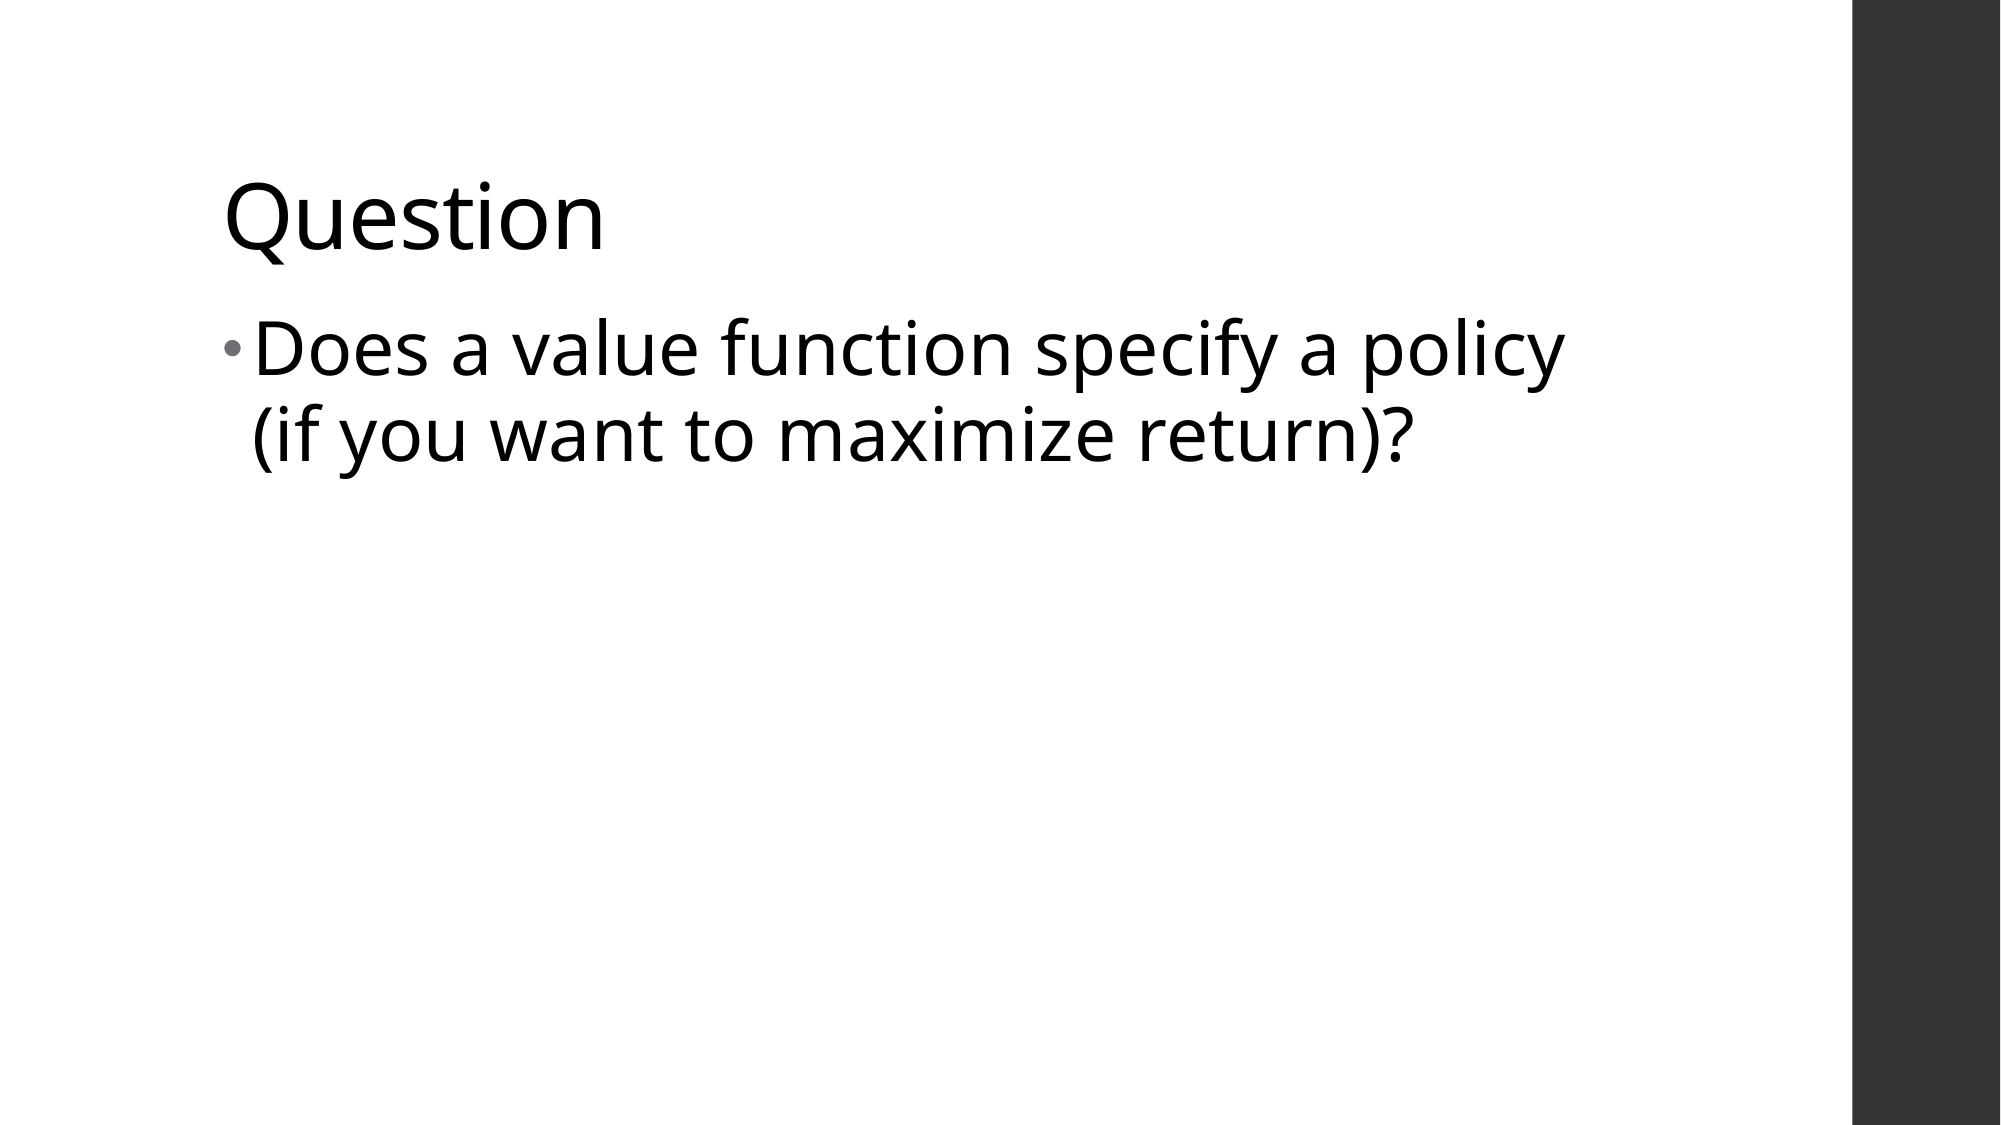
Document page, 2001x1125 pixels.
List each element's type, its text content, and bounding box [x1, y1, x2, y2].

list Does a value function specify a policy (if you want to maximize return)? [206, 299, 1617, 1014]
title Question [206, 60, 1797, 278]
